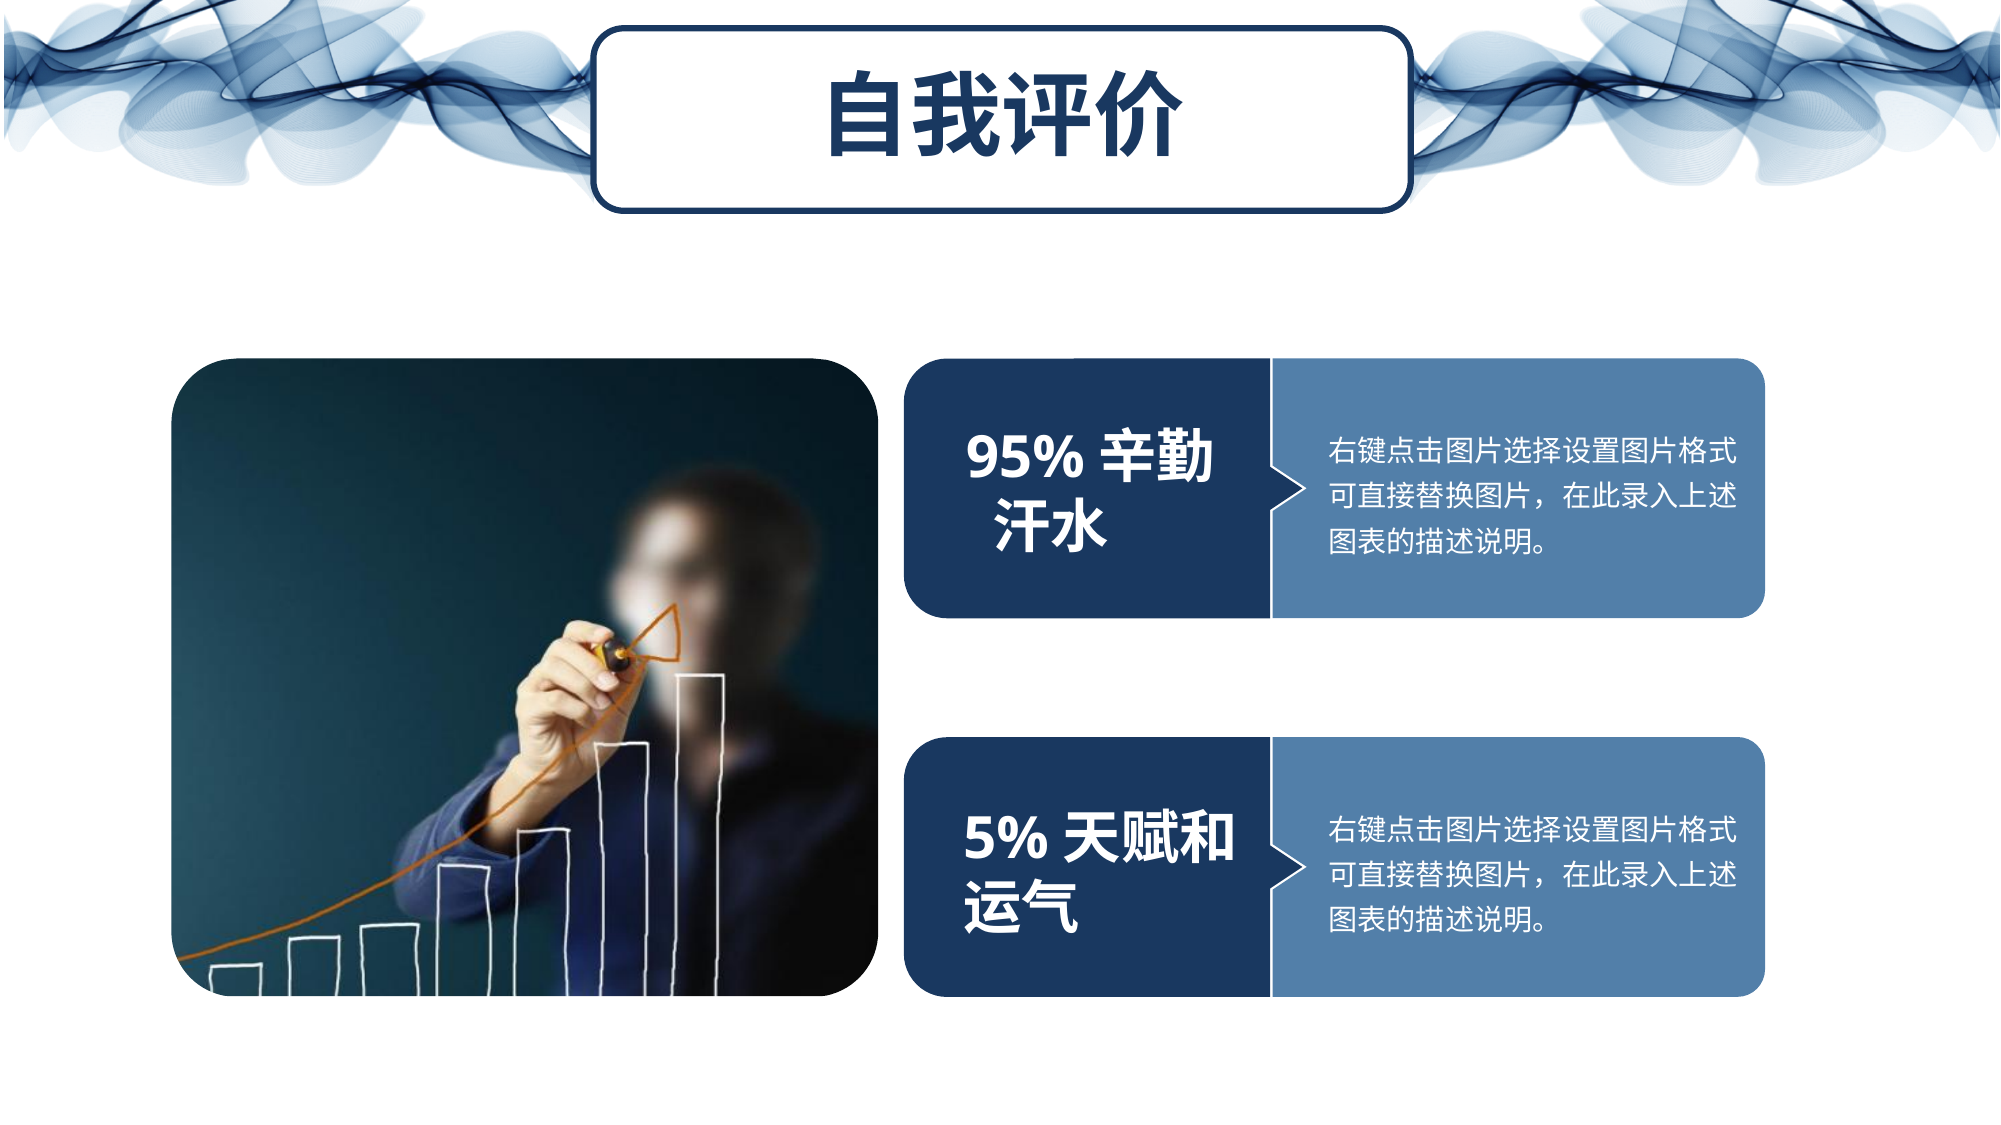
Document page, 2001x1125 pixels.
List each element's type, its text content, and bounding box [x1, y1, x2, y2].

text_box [903, 736, 1766, 997]
text_box 自我评价 [803, 49, 1201, 175]
text_box [594, 27, 1410, 212]
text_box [903, 358, 1766, 619]
picture [1410, 0, 2000, 211]
text_box [170, 357, 880, 998]
picture [4, 0, 594, 211]
